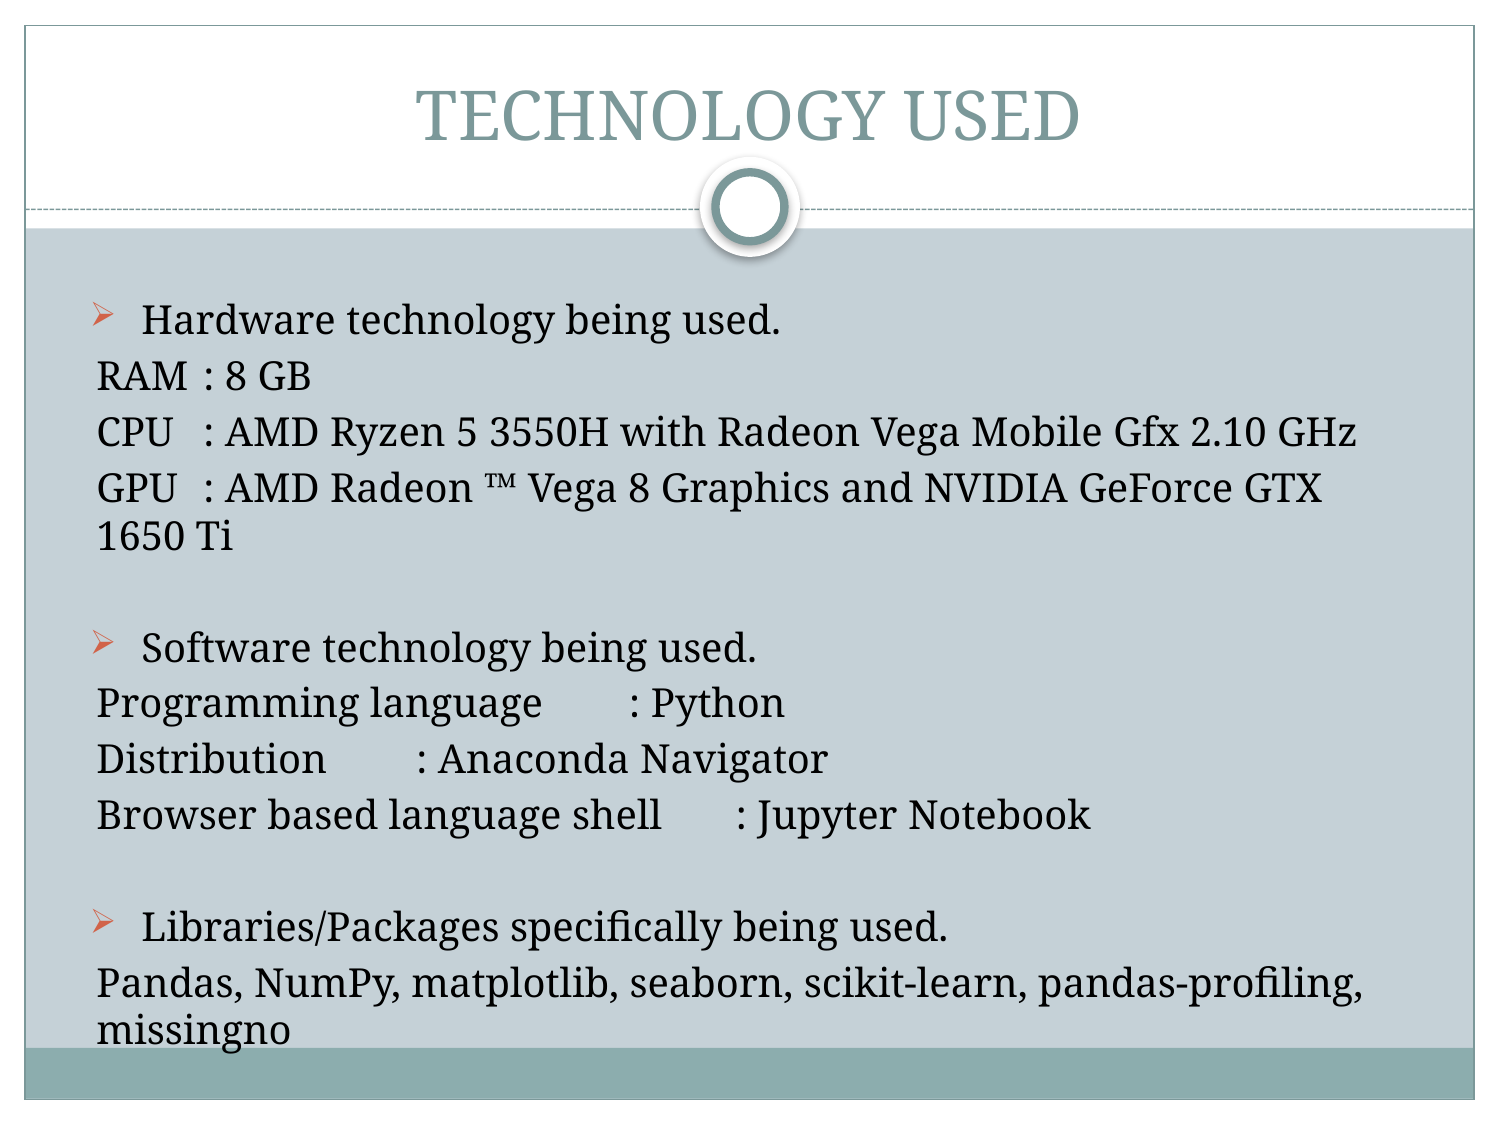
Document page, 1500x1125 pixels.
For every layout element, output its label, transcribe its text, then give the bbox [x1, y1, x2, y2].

title TECHNOLOGY USED [49, 37, 1450, 162]
list Hardware technology being used. RAM : 8 GB CPU : AMD Ryzen 5 3550H with Radeon Vega Mobile Gfx 2.10 GHz GPU : AMD Radeon ™ Vega 8 Graphics and NVIDIA GeForce GTX 1650 Ti Software technology being used. Programming language : Python Distribution : Anaconda Navigator Browser based language shell : Jupyter Notebook Libraries/Packages specifically being used. Pandas, NumPy, matplotlib, seaborn, scikit-learn, pandas-profiling, missingno [75, 287, 1425, 1063]
